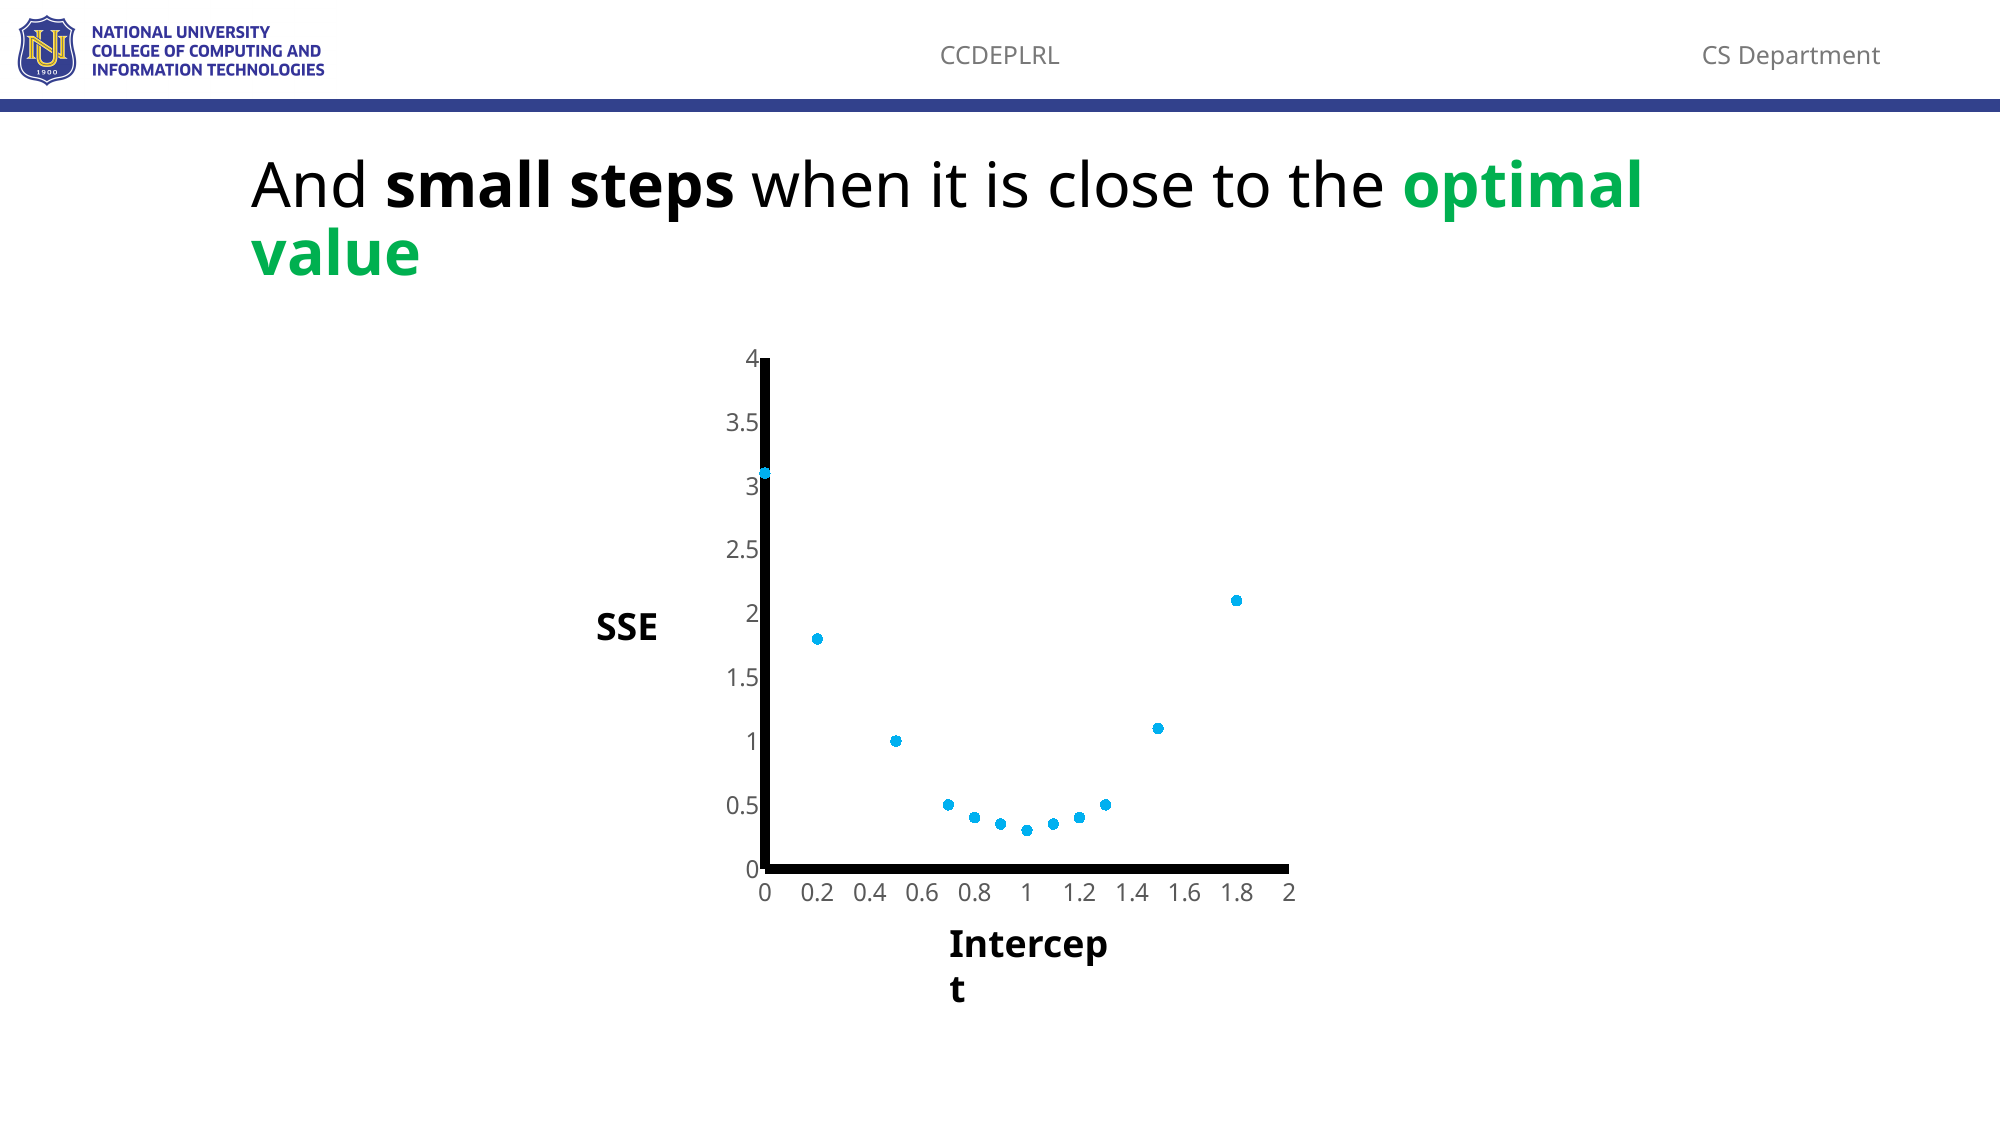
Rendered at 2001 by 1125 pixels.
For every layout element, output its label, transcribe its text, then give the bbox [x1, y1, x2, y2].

text_box And small steps when it is close to the optimal value [236, 146, 1764, 282]
text_box SSE [581, 595, 725, 656]
text_box Intercept [934, 913, 1138, 1018]
chart [725, 340, 1297, 911]
picture [0, 0, 337, 99]
